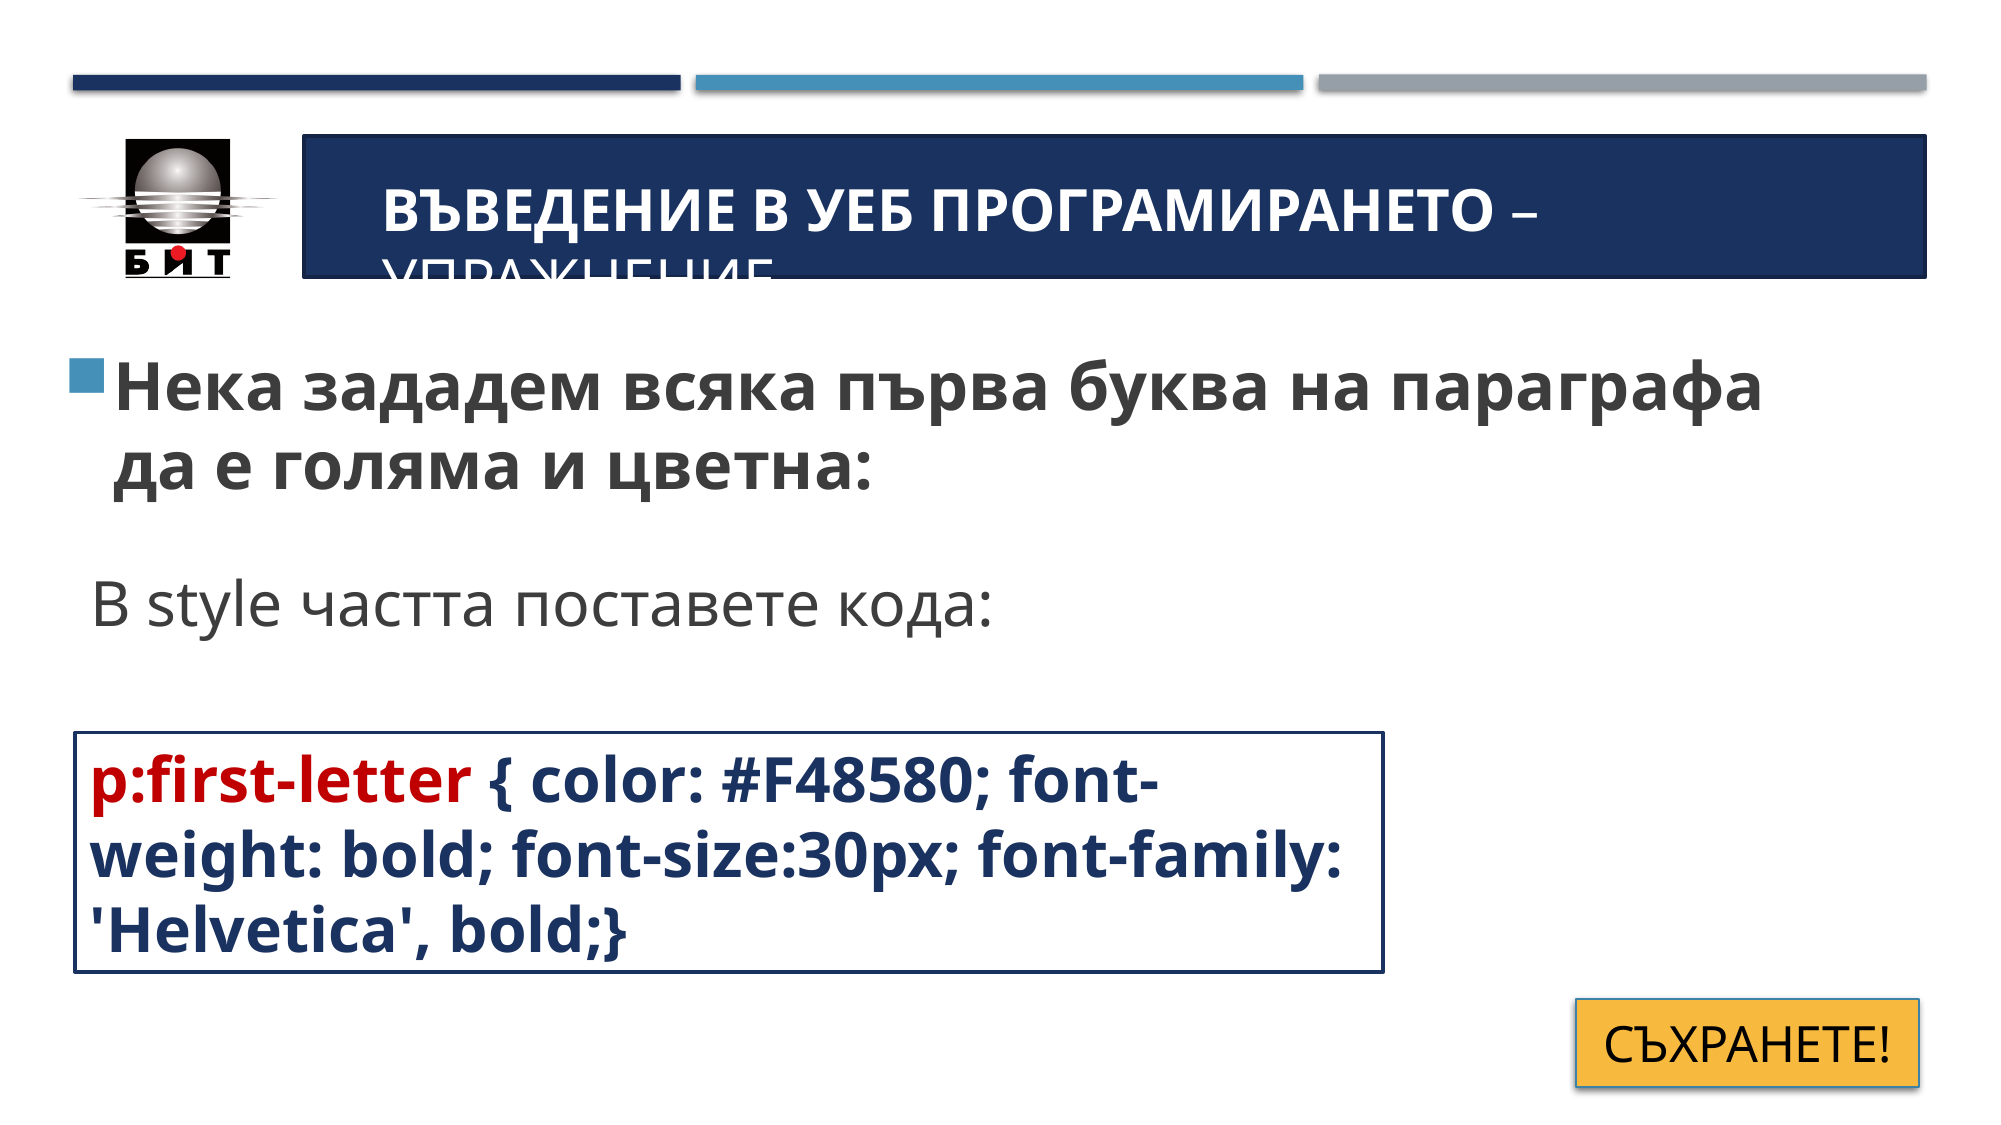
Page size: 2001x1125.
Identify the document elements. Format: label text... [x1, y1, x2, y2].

text_box ВЪВЕДЕНИЕ В УЕБ ПРОГРАМИРАНЕТО – УПРАЖНЕНИЕ [366, 165, 1919, 321]
text_box [302, 134, 1927, 279]
picture [74, 105, 280, 311]
text_box СЪХРАНЕТЕ! [1575, 998, 1920, 1088]
text_box Нека зададем всяка първа буква на параграфа да е голяма и цветна: [48, 375, 1880, 472]
text_box В style частта поставете кода: [74, 471, 1907, 733]
text_box p:first-letter { color: #F48580; font-weight: bold; font-size:30px; font-family: 'Helvetica', bold;} [73, 731, 1385, 974]
